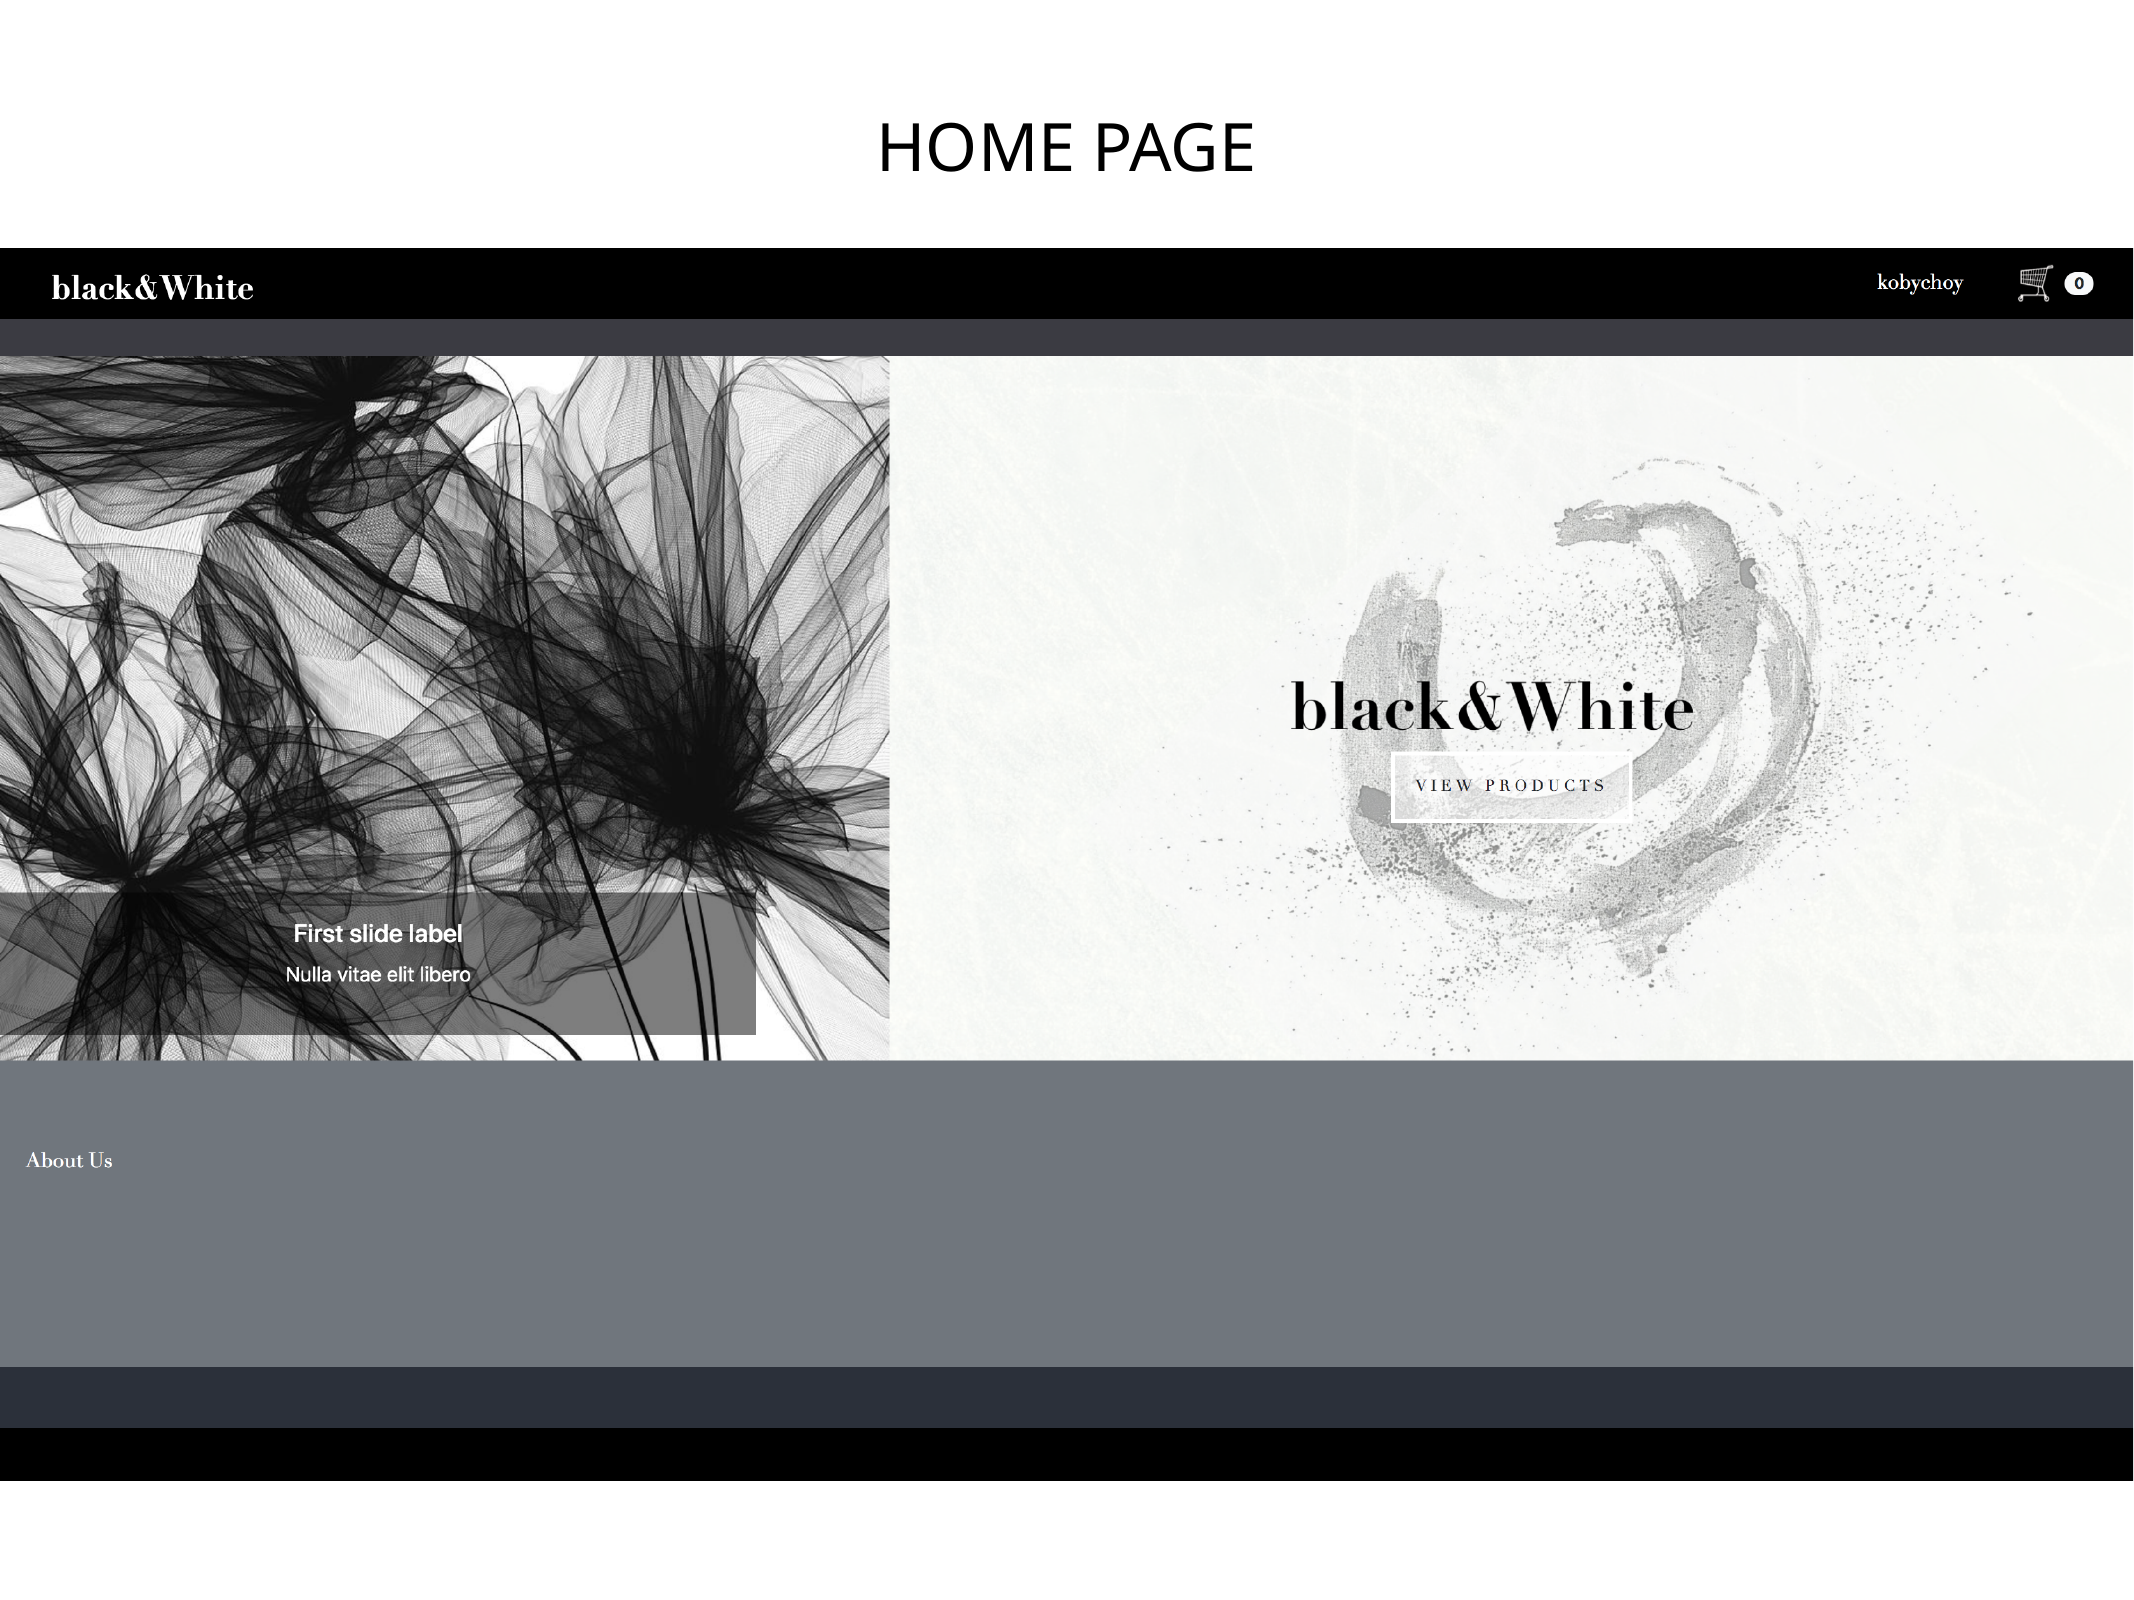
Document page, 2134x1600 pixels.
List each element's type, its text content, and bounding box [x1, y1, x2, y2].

text_box HOME PAGE [868, 96, 1266, 193]
picture [0, 248, 2134, 1481]
